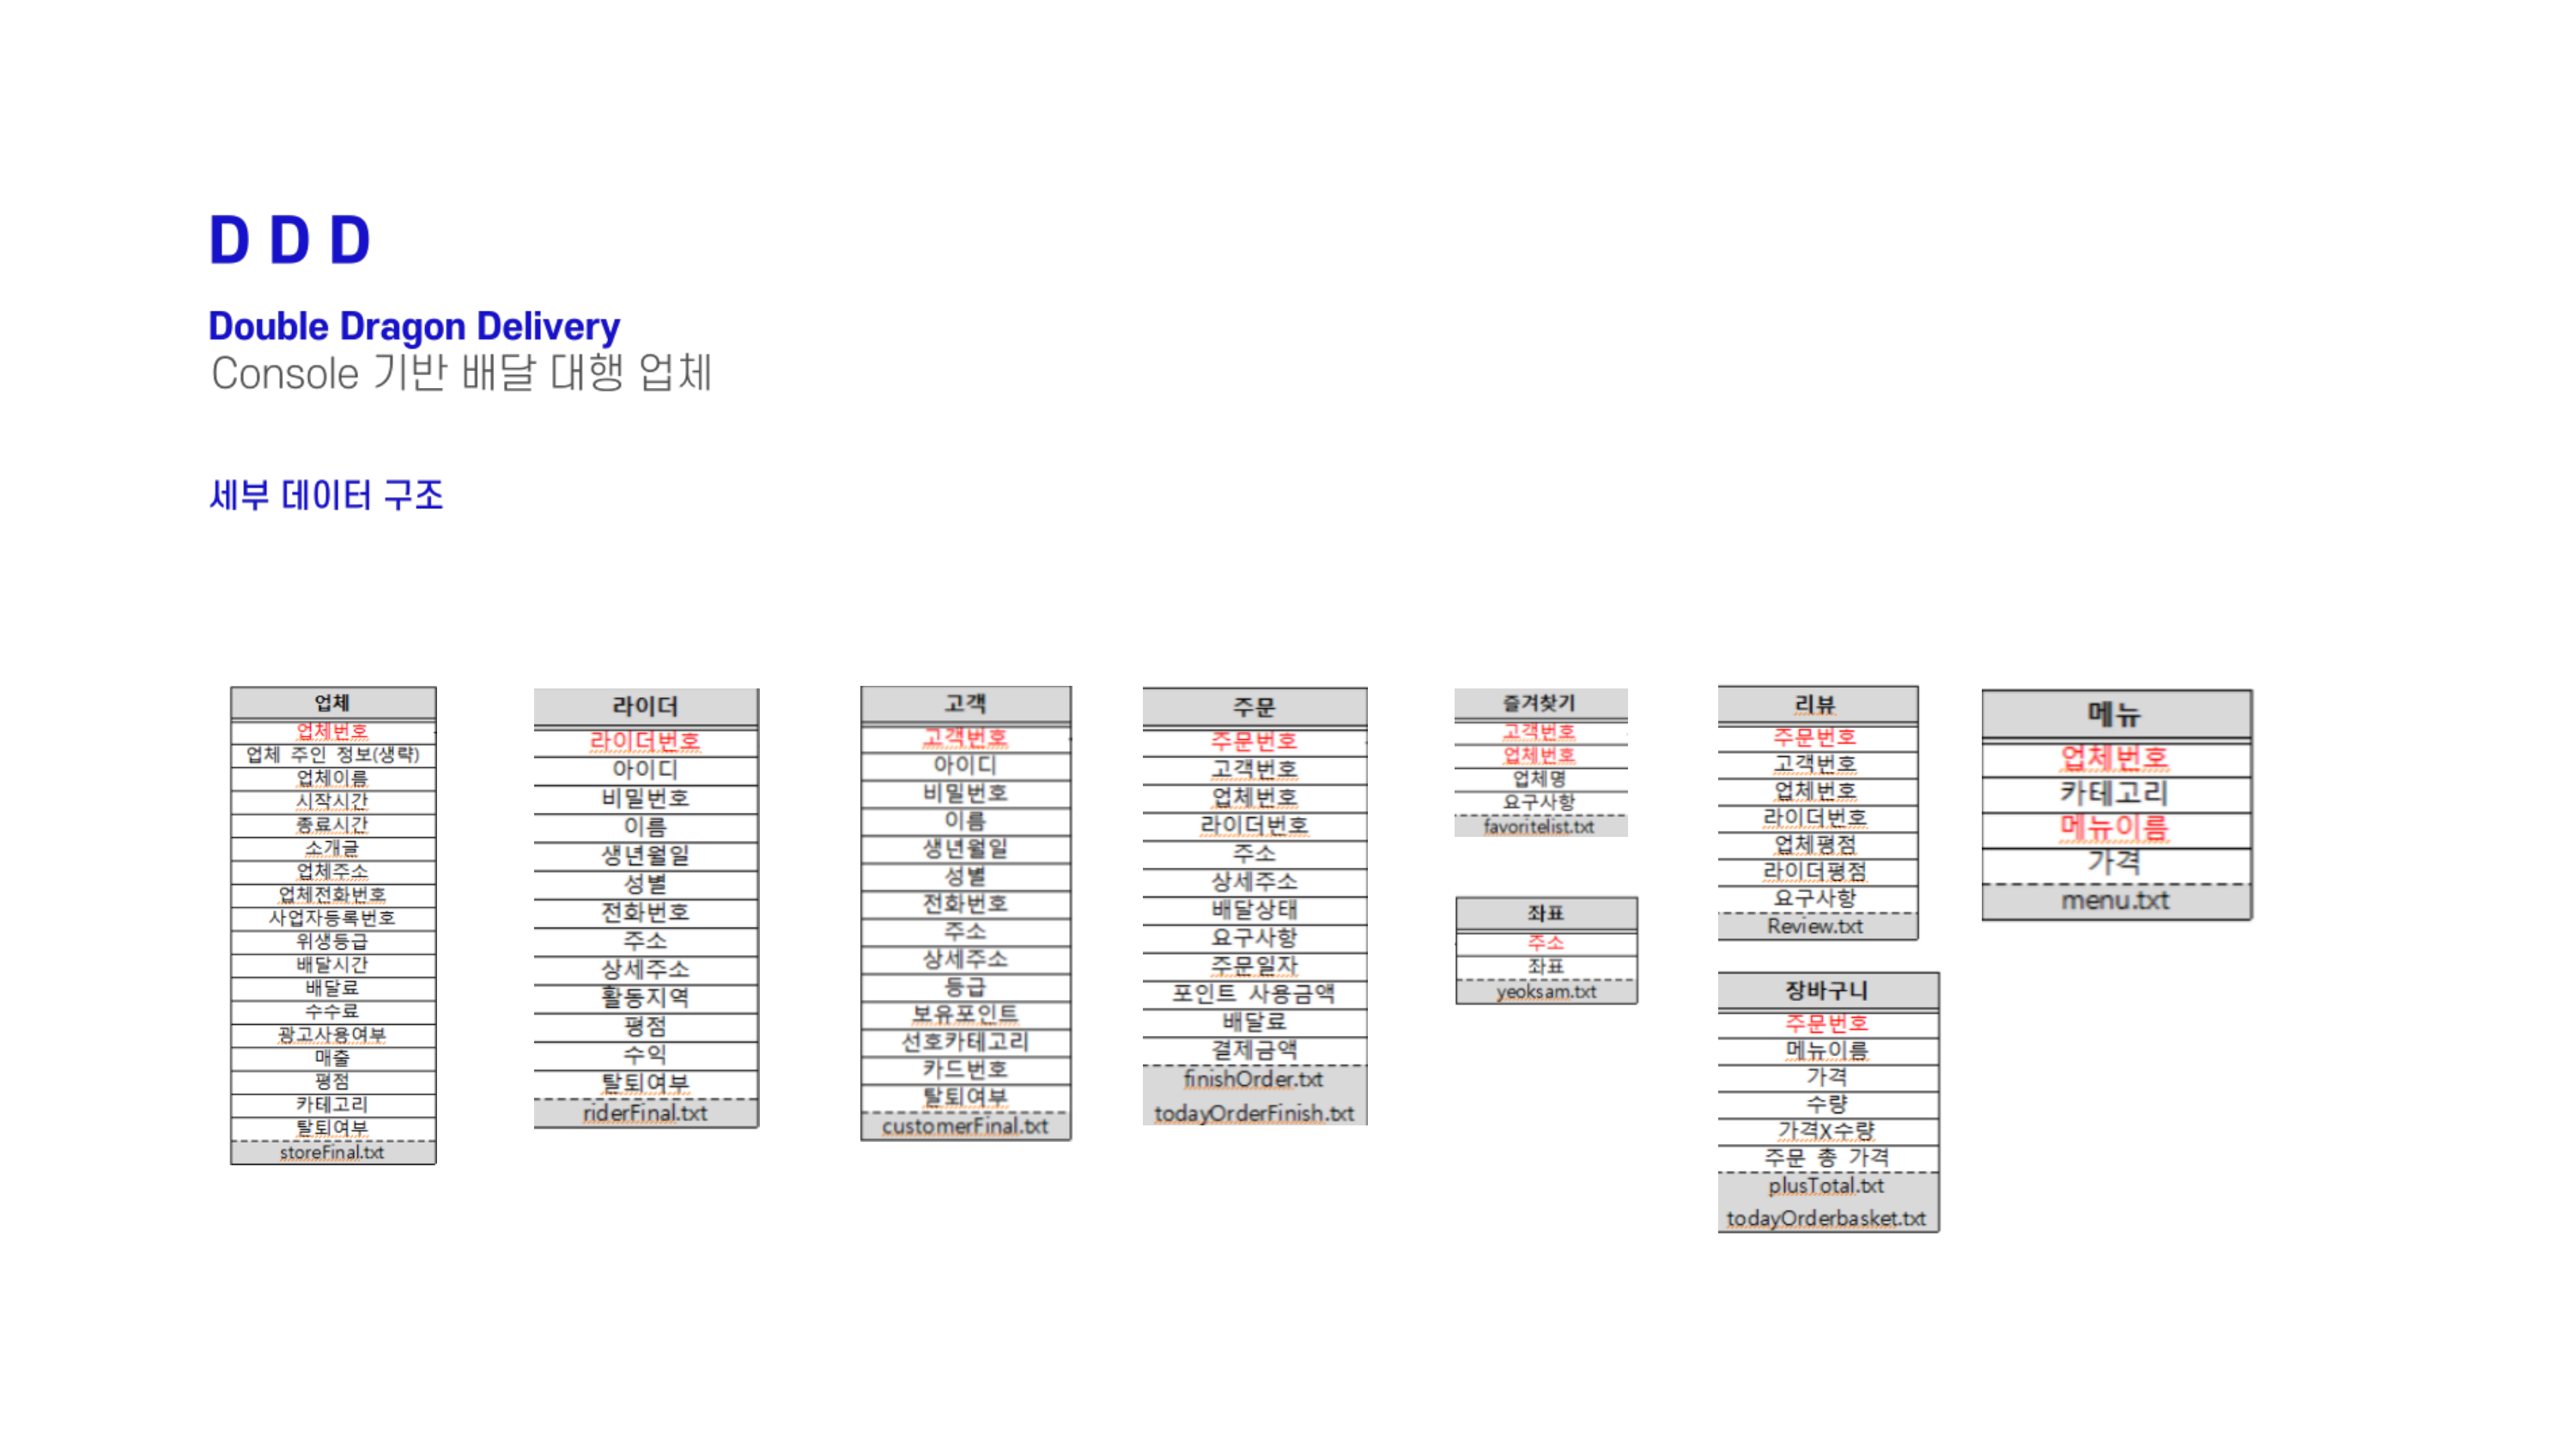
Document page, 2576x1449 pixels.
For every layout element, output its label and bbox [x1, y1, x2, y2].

picture [204, 466, 464, 525]
picture [199, 187, 741, 410]
text_box [209, 664, 437, 1185]
text_box [860, 685, 1072, 1142]
text_box [534, 688, 761, 1133]
text_box [1143, 680, 1369, 1125]
text_box [1455, 870, 1643, 1034]
text_box [1718, 635, 1980, 1267]
text_box [1982, 688, 2263, 941]
text_box [1455, 688, 1629, 837]
